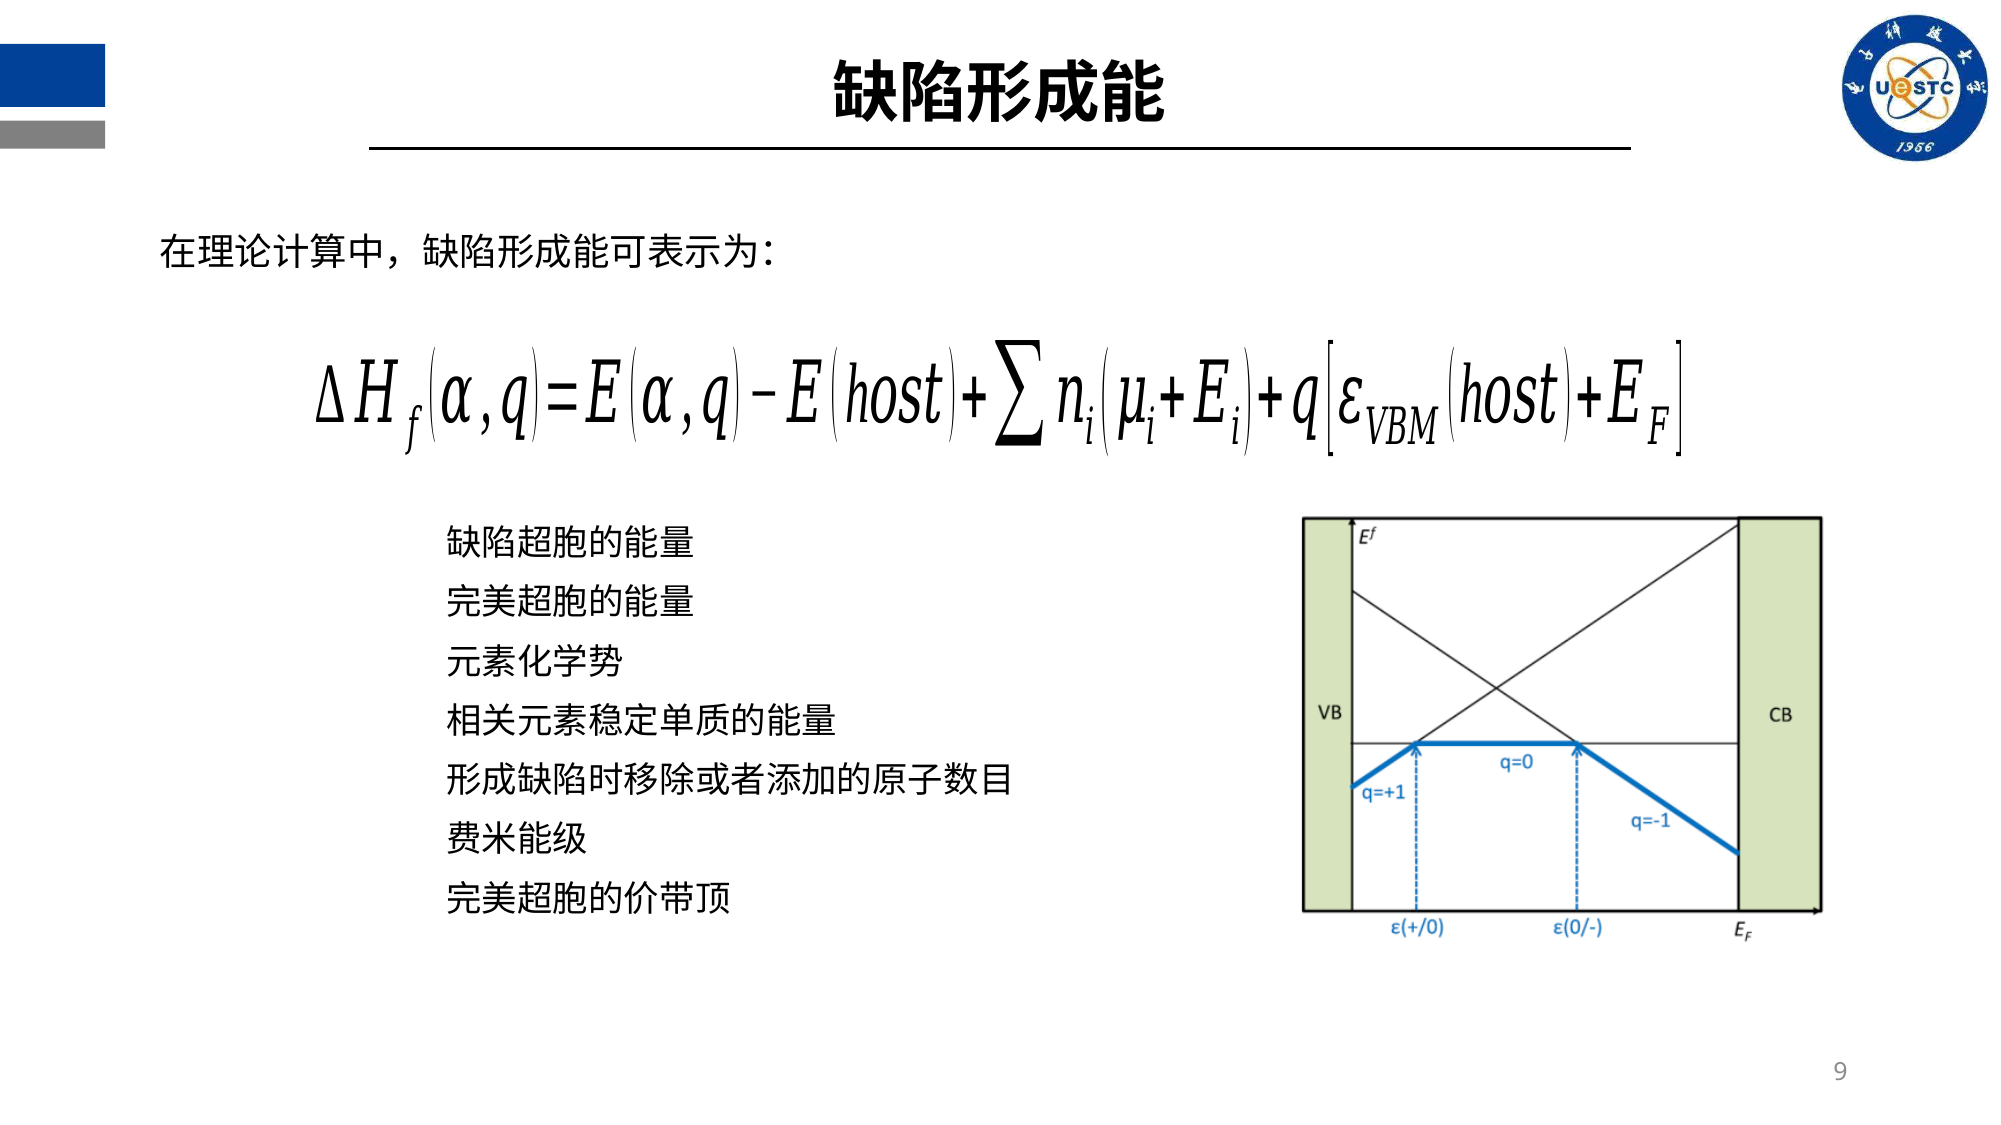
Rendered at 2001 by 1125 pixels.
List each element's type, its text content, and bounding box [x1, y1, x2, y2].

picture [1828, 3, 2000, 174]
text_box 缺陷形成能 [818, 42, 1182, 137]
slide_number 9 [1412, 1042, 1863, 1103]
picture [1281, 507, 1836, 946]
